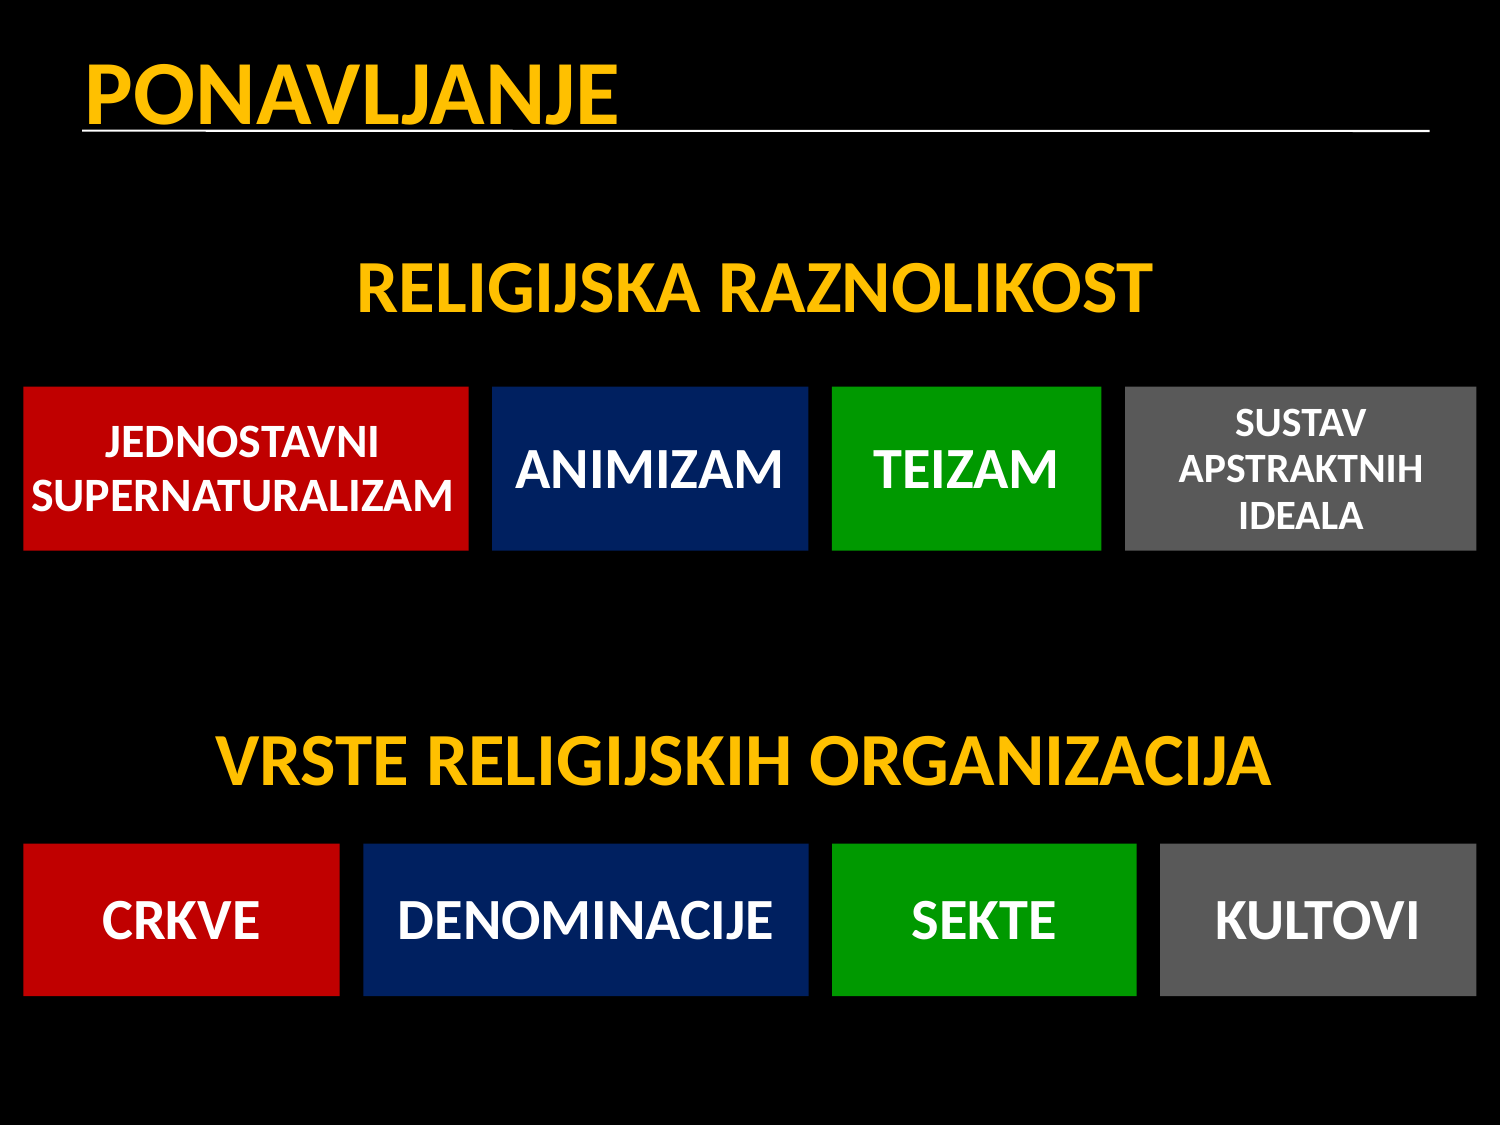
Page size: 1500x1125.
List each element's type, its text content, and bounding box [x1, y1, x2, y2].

text_box DENOMINACIJE [363, 843, 809, 997]
text_box SEKTE [832, 843, 1137, 997]
text_box RELIGIJSKA RAZNOLIKOST [23, 222, 1489, 342]
text_box JEDNOSTAVNI SUPERNATURALIZAM [23, 386, 469, 551]
text_box ANIMIZAM [492, 386, 809, 551]
text_box SUSTAV APSTRAKTNIH IDEALA [1125, 386, 1477, 551]
text_box TEIZAM [831, 386, 1102, 551]
text_box CRKVE [23, 843, 340, 997]
text_box KULTOVI [1160, 843, 1477, 997]
text_box PONAVLJANJE [70, 46, 1500, 129]
text_box VRSTE RELIGIJSKIH ORGANIZACIJA [11, 703, 1477, 809]
